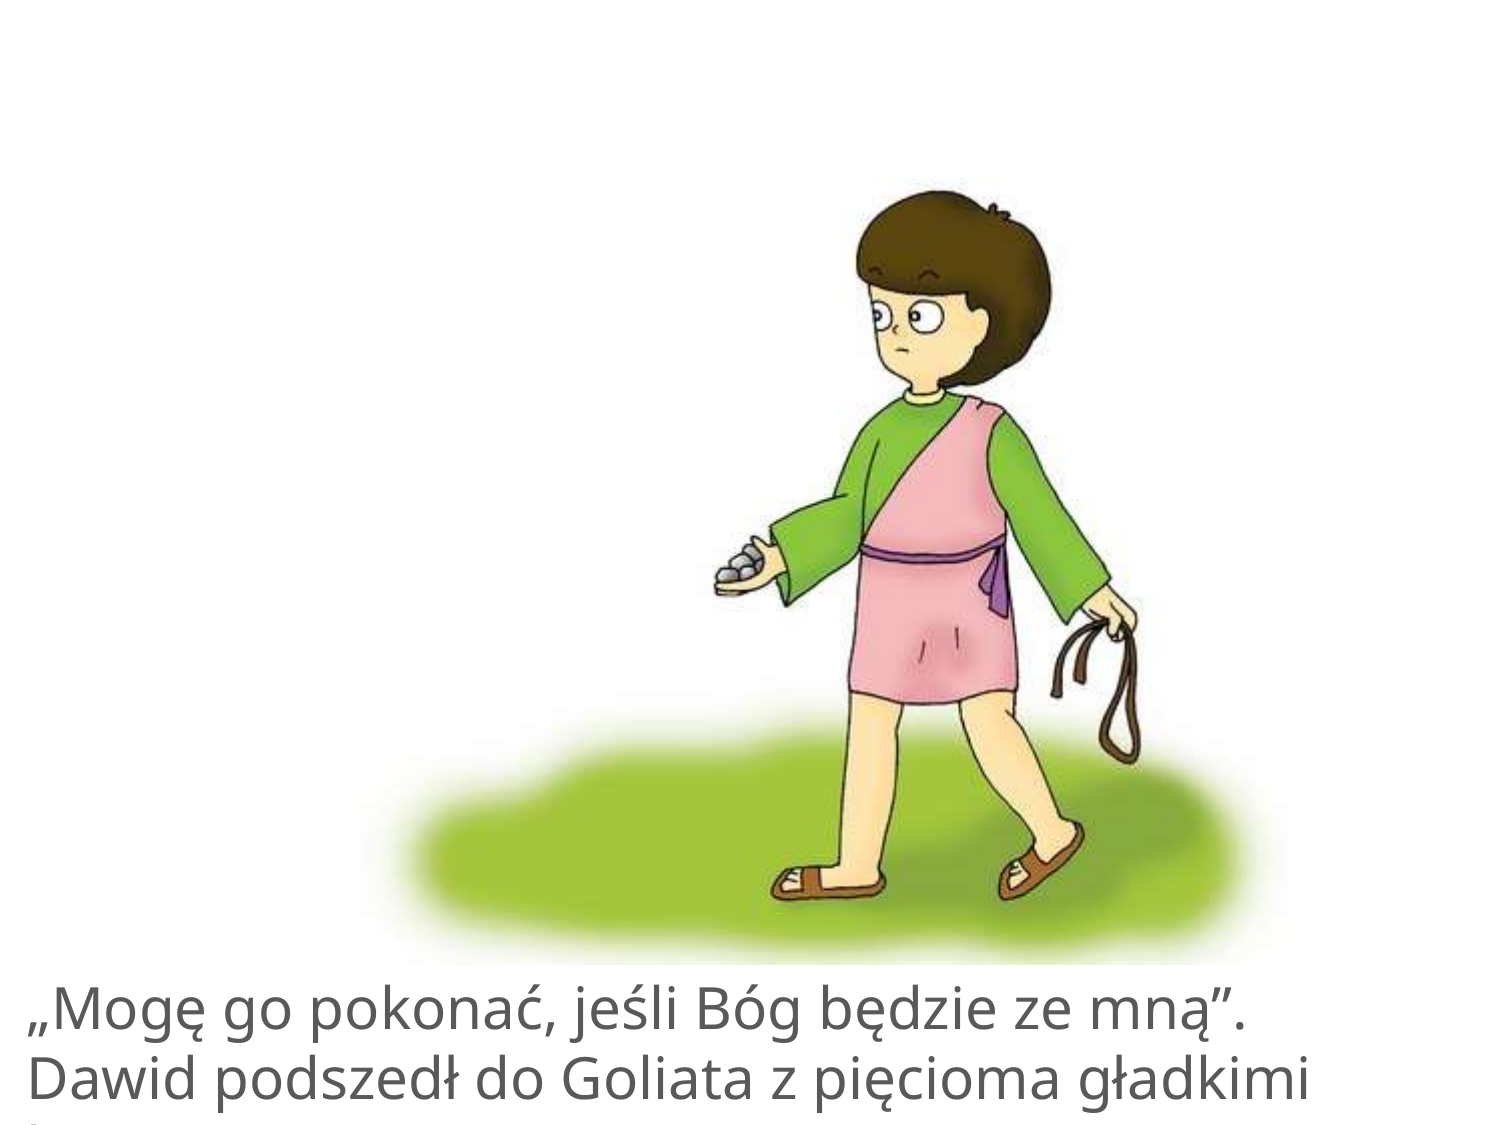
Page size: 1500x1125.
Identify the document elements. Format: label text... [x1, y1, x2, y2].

picture [103, 18, 1407, 965]
text_box „Mogę go pokonać, jeśli Bóg będzie ze mną”. Dawid podszedł do Goliata z pięcioma gładkimi kamieniami. [11, 964, 1498, 1125]
